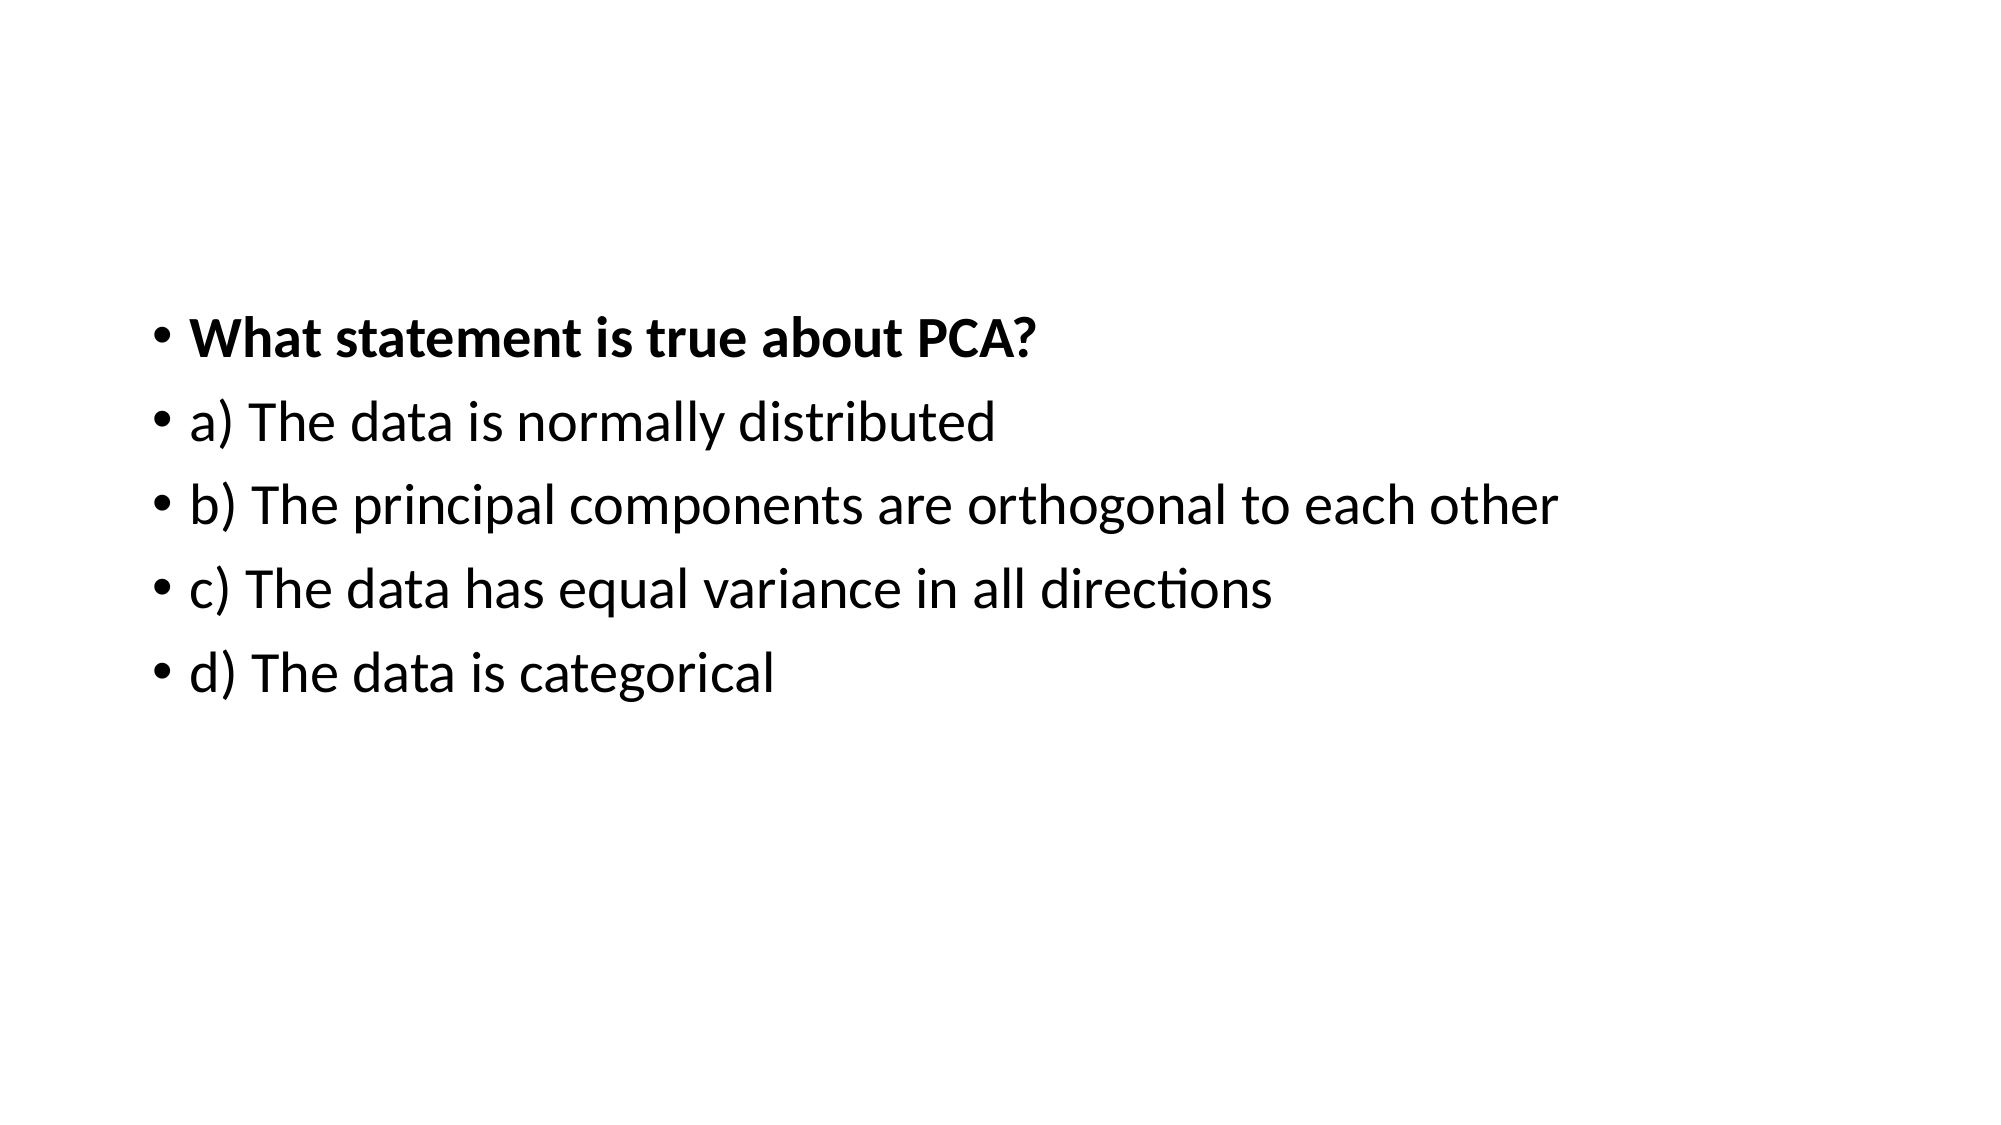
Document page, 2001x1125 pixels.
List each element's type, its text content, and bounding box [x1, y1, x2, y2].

list What statement is true about PCA? a) The data is normally distributed b) The principal components are orthogonal to each other c) The data has equal variance in all directions d) The data is categorical [137, 299, 1863, 1014]
